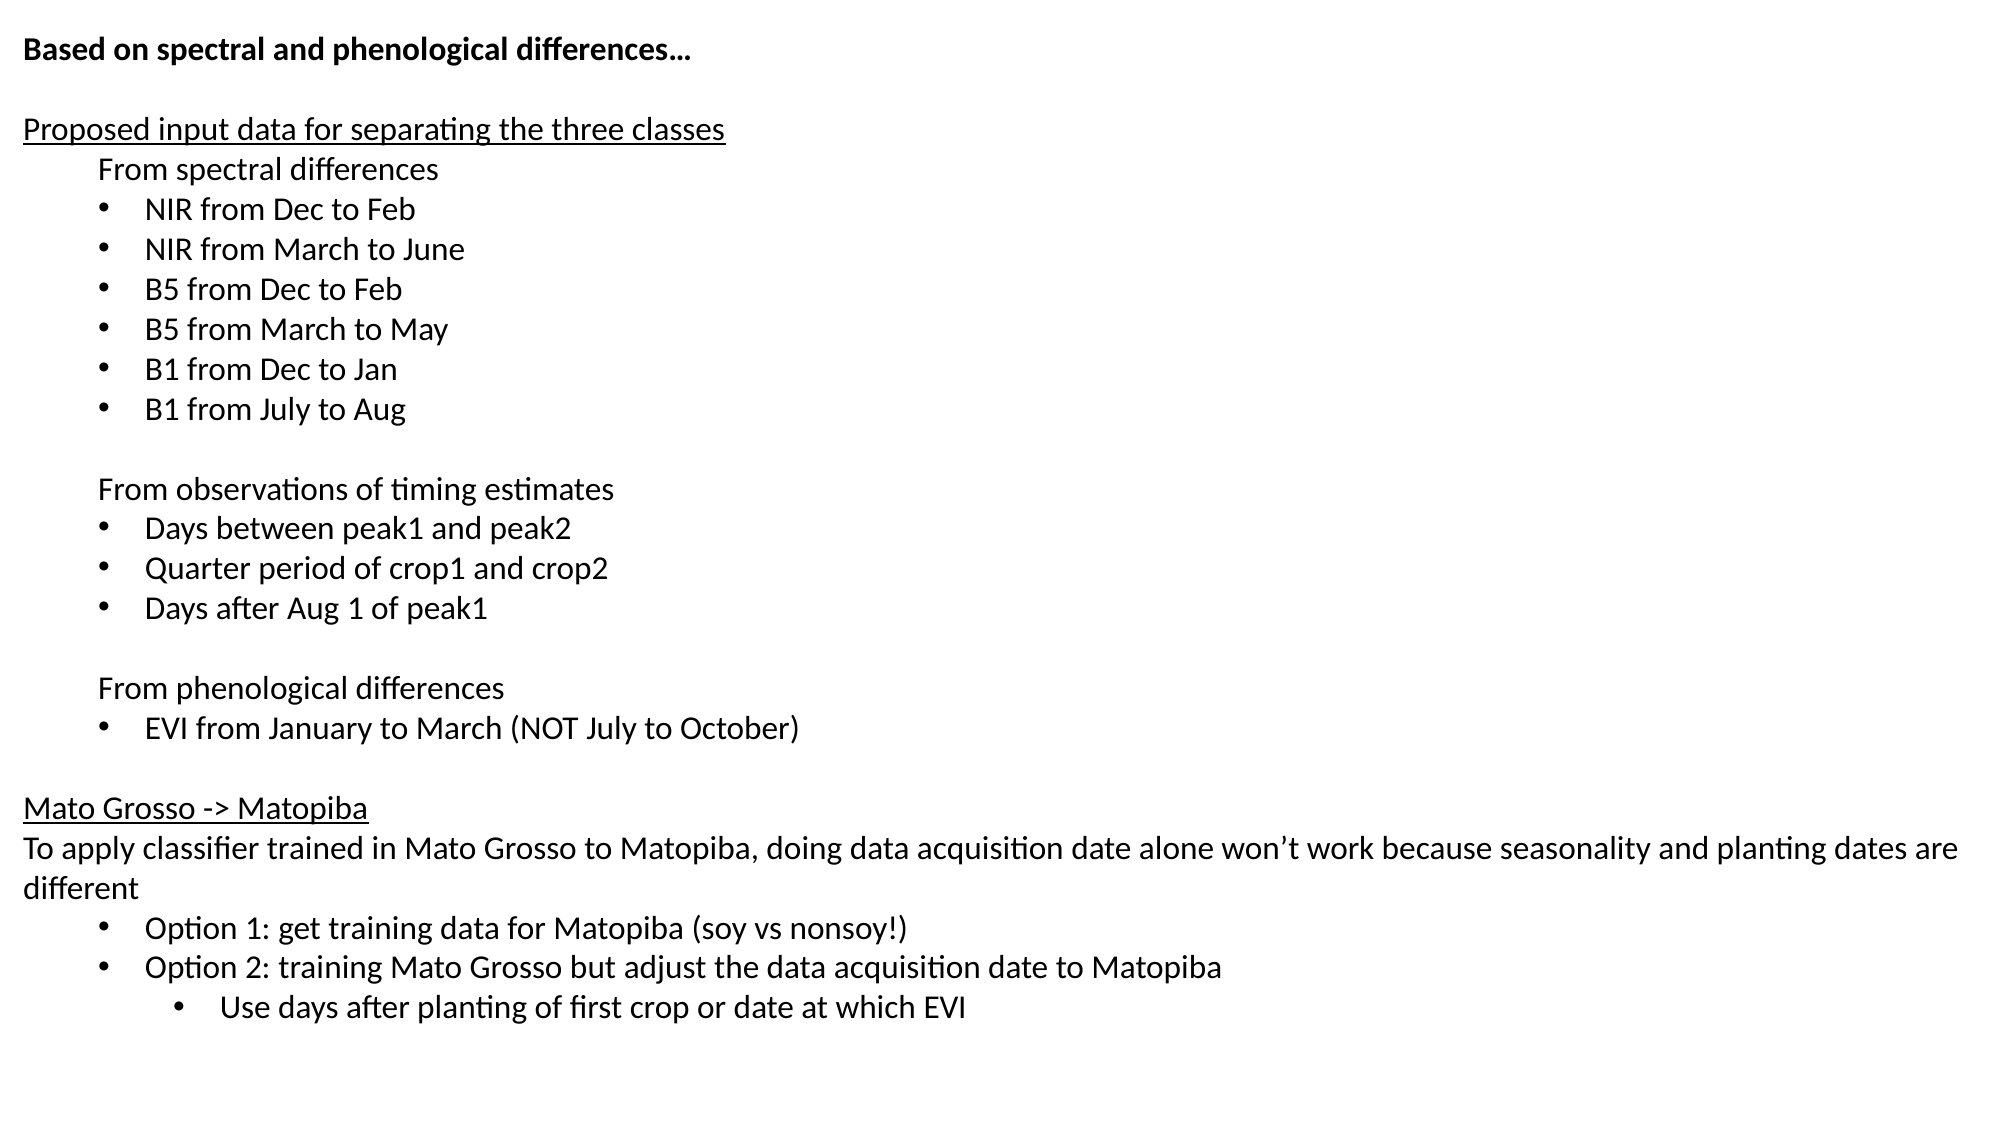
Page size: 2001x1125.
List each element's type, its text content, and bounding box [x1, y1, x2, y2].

text_box Based on spectral and phenological differences… Proposed input data for separating the three classes From spectral differences NIR from Dec to Feb NIR from March to June B5 from Dec to Feb B5 from March to May B1 from Dec to Jan B1 from July to Aug From observations of timing estimates Days between peak1 and peak2 Quarter period of crop1 and crop2 Days after Aug 1 of peak1 From phenological differences EVI from January to March (NOT July to October) Mato Grosso -> Matopiba To apply classifier trained in Mato Grosso to Matopiba, doing data acquisition date alone won’t work because seasonality and planting dates are different Option 1: get training data for Matopiba (soy vs nonsoy!) Option 2: training Mato Grosso but adjust the data acquisition date to Matopiba Use days after planting of first crop or date at which EVI [8, 20, 1992, 1033]
